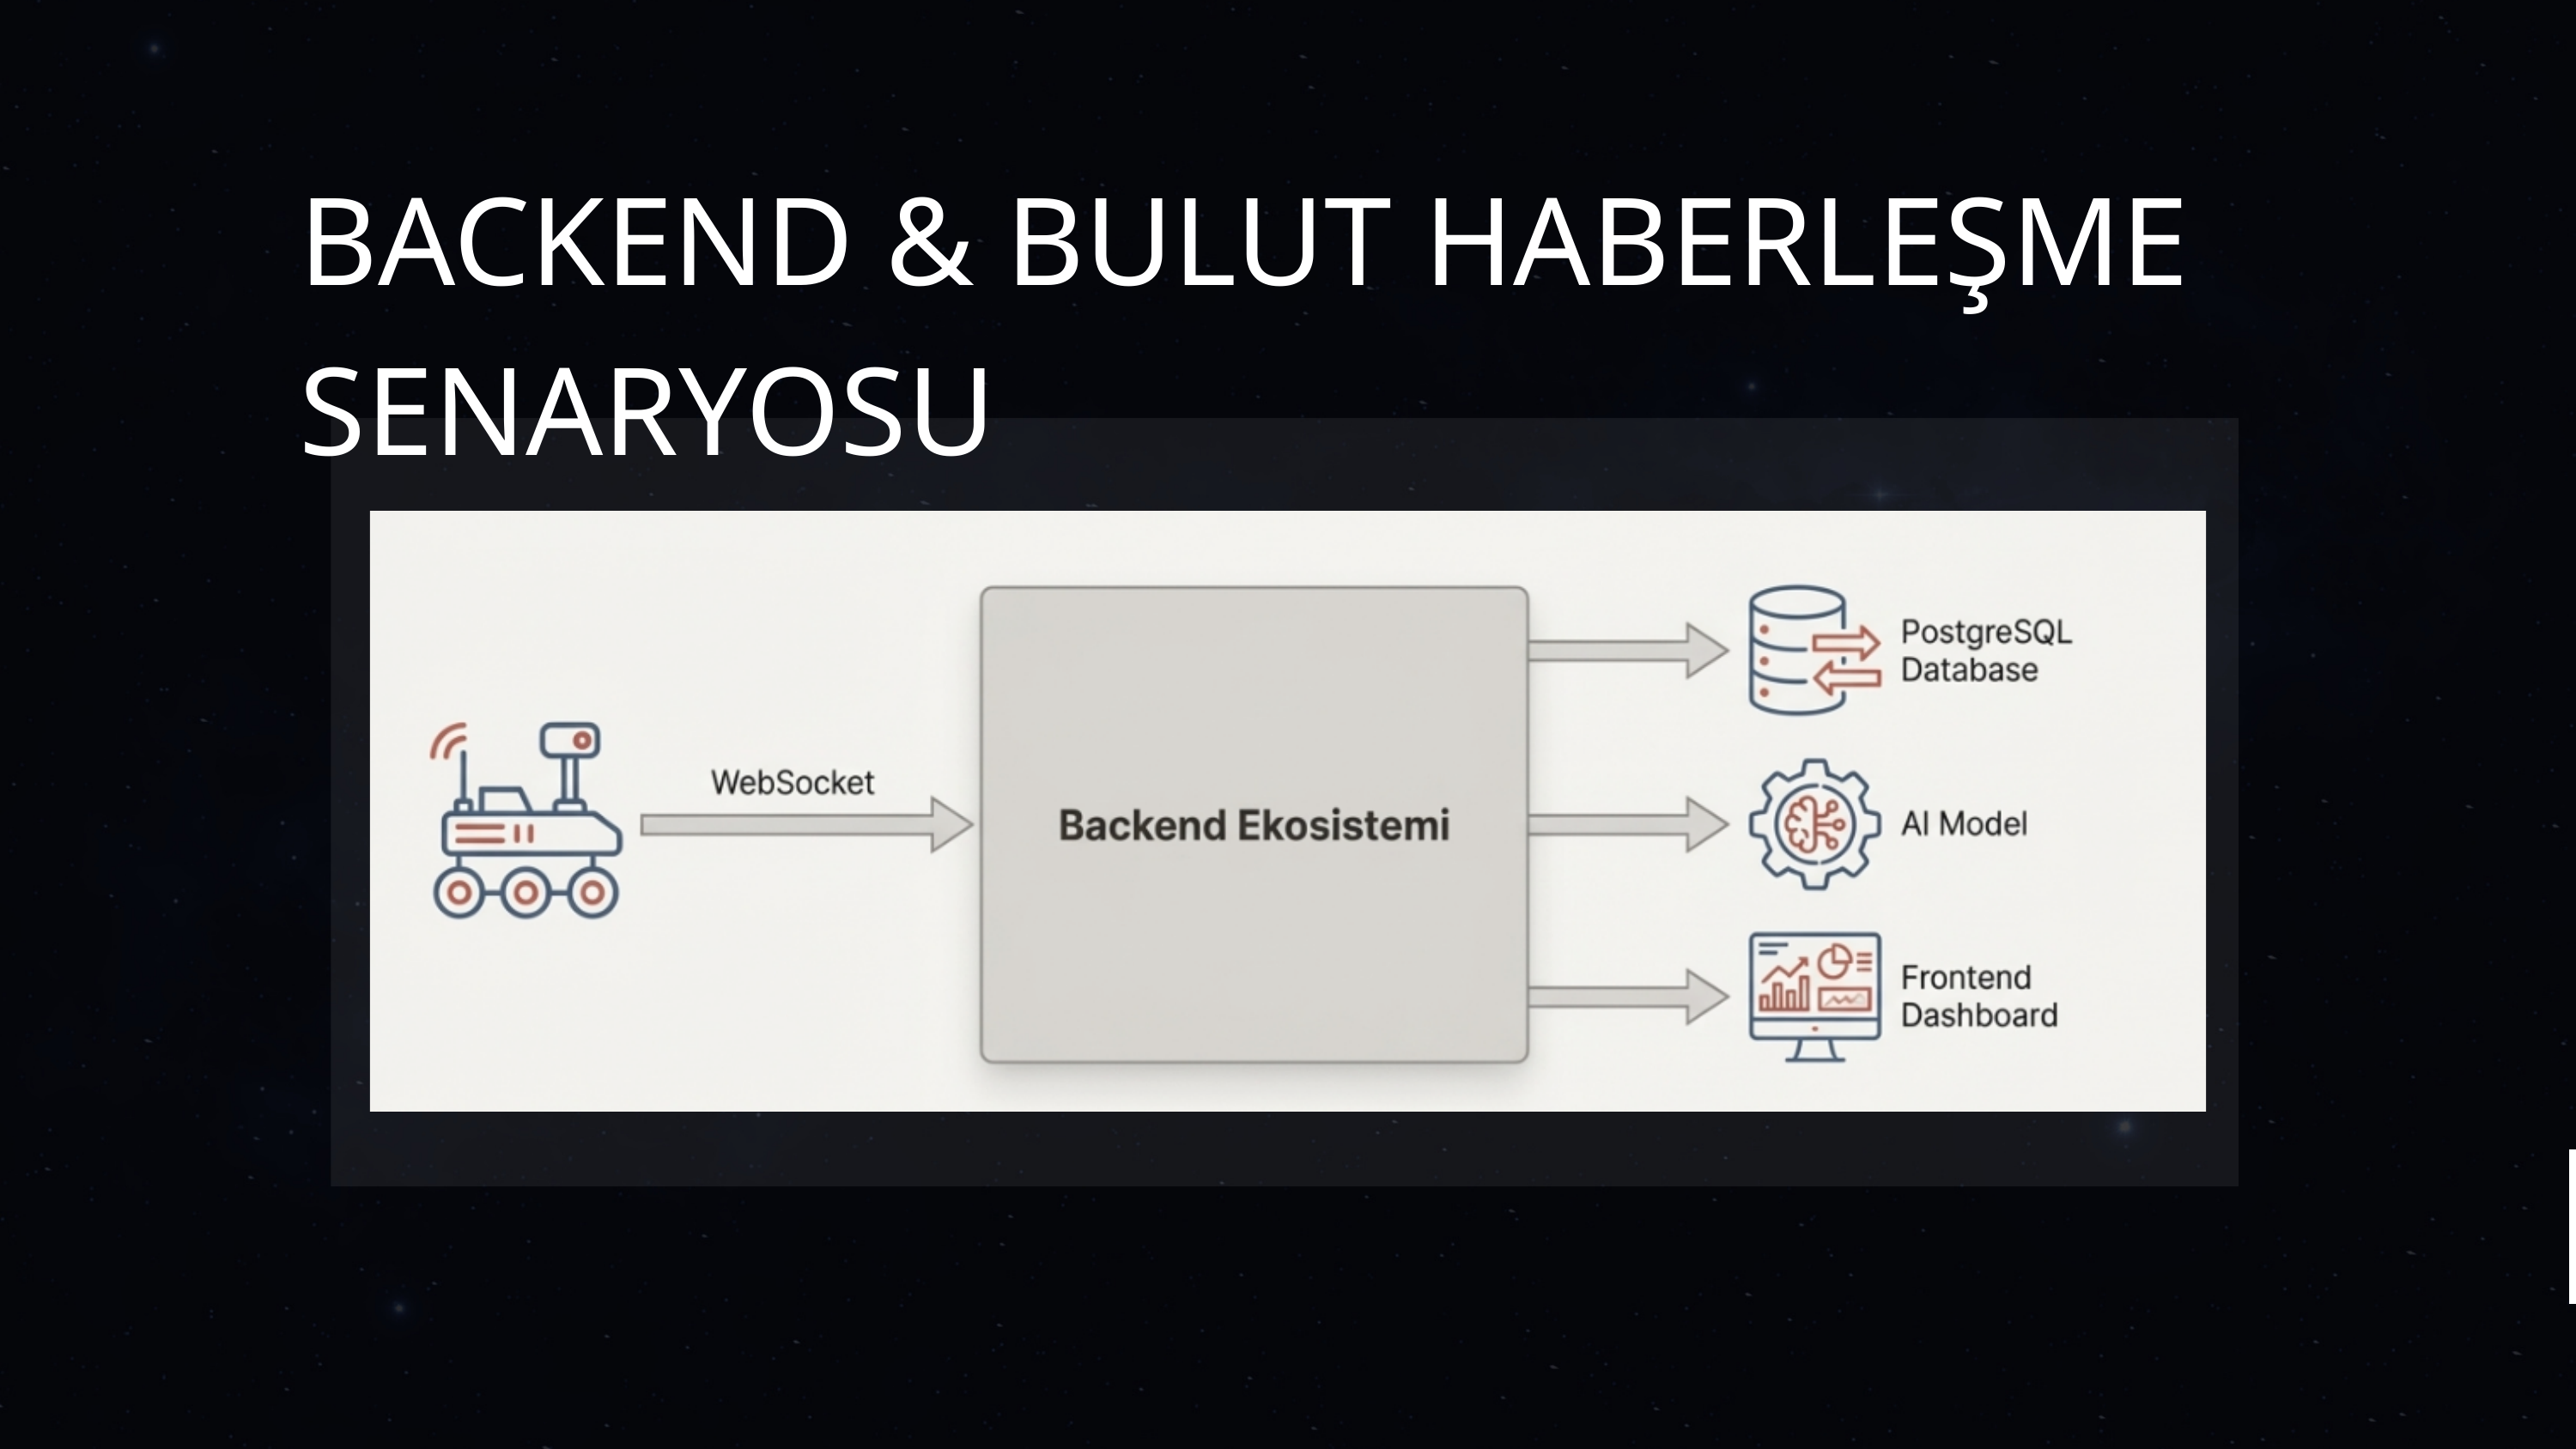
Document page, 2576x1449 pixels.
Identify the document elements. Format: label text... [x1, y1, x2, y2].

text_box BACKEND & BULUT HABERLEŞME SENARYOSU [299, 139, 2499, 480]
text_box [0, 0, 2576, 1449]
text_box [2568, 1149, 2576, 1304]
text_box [331, 417, 2239, 1187]
